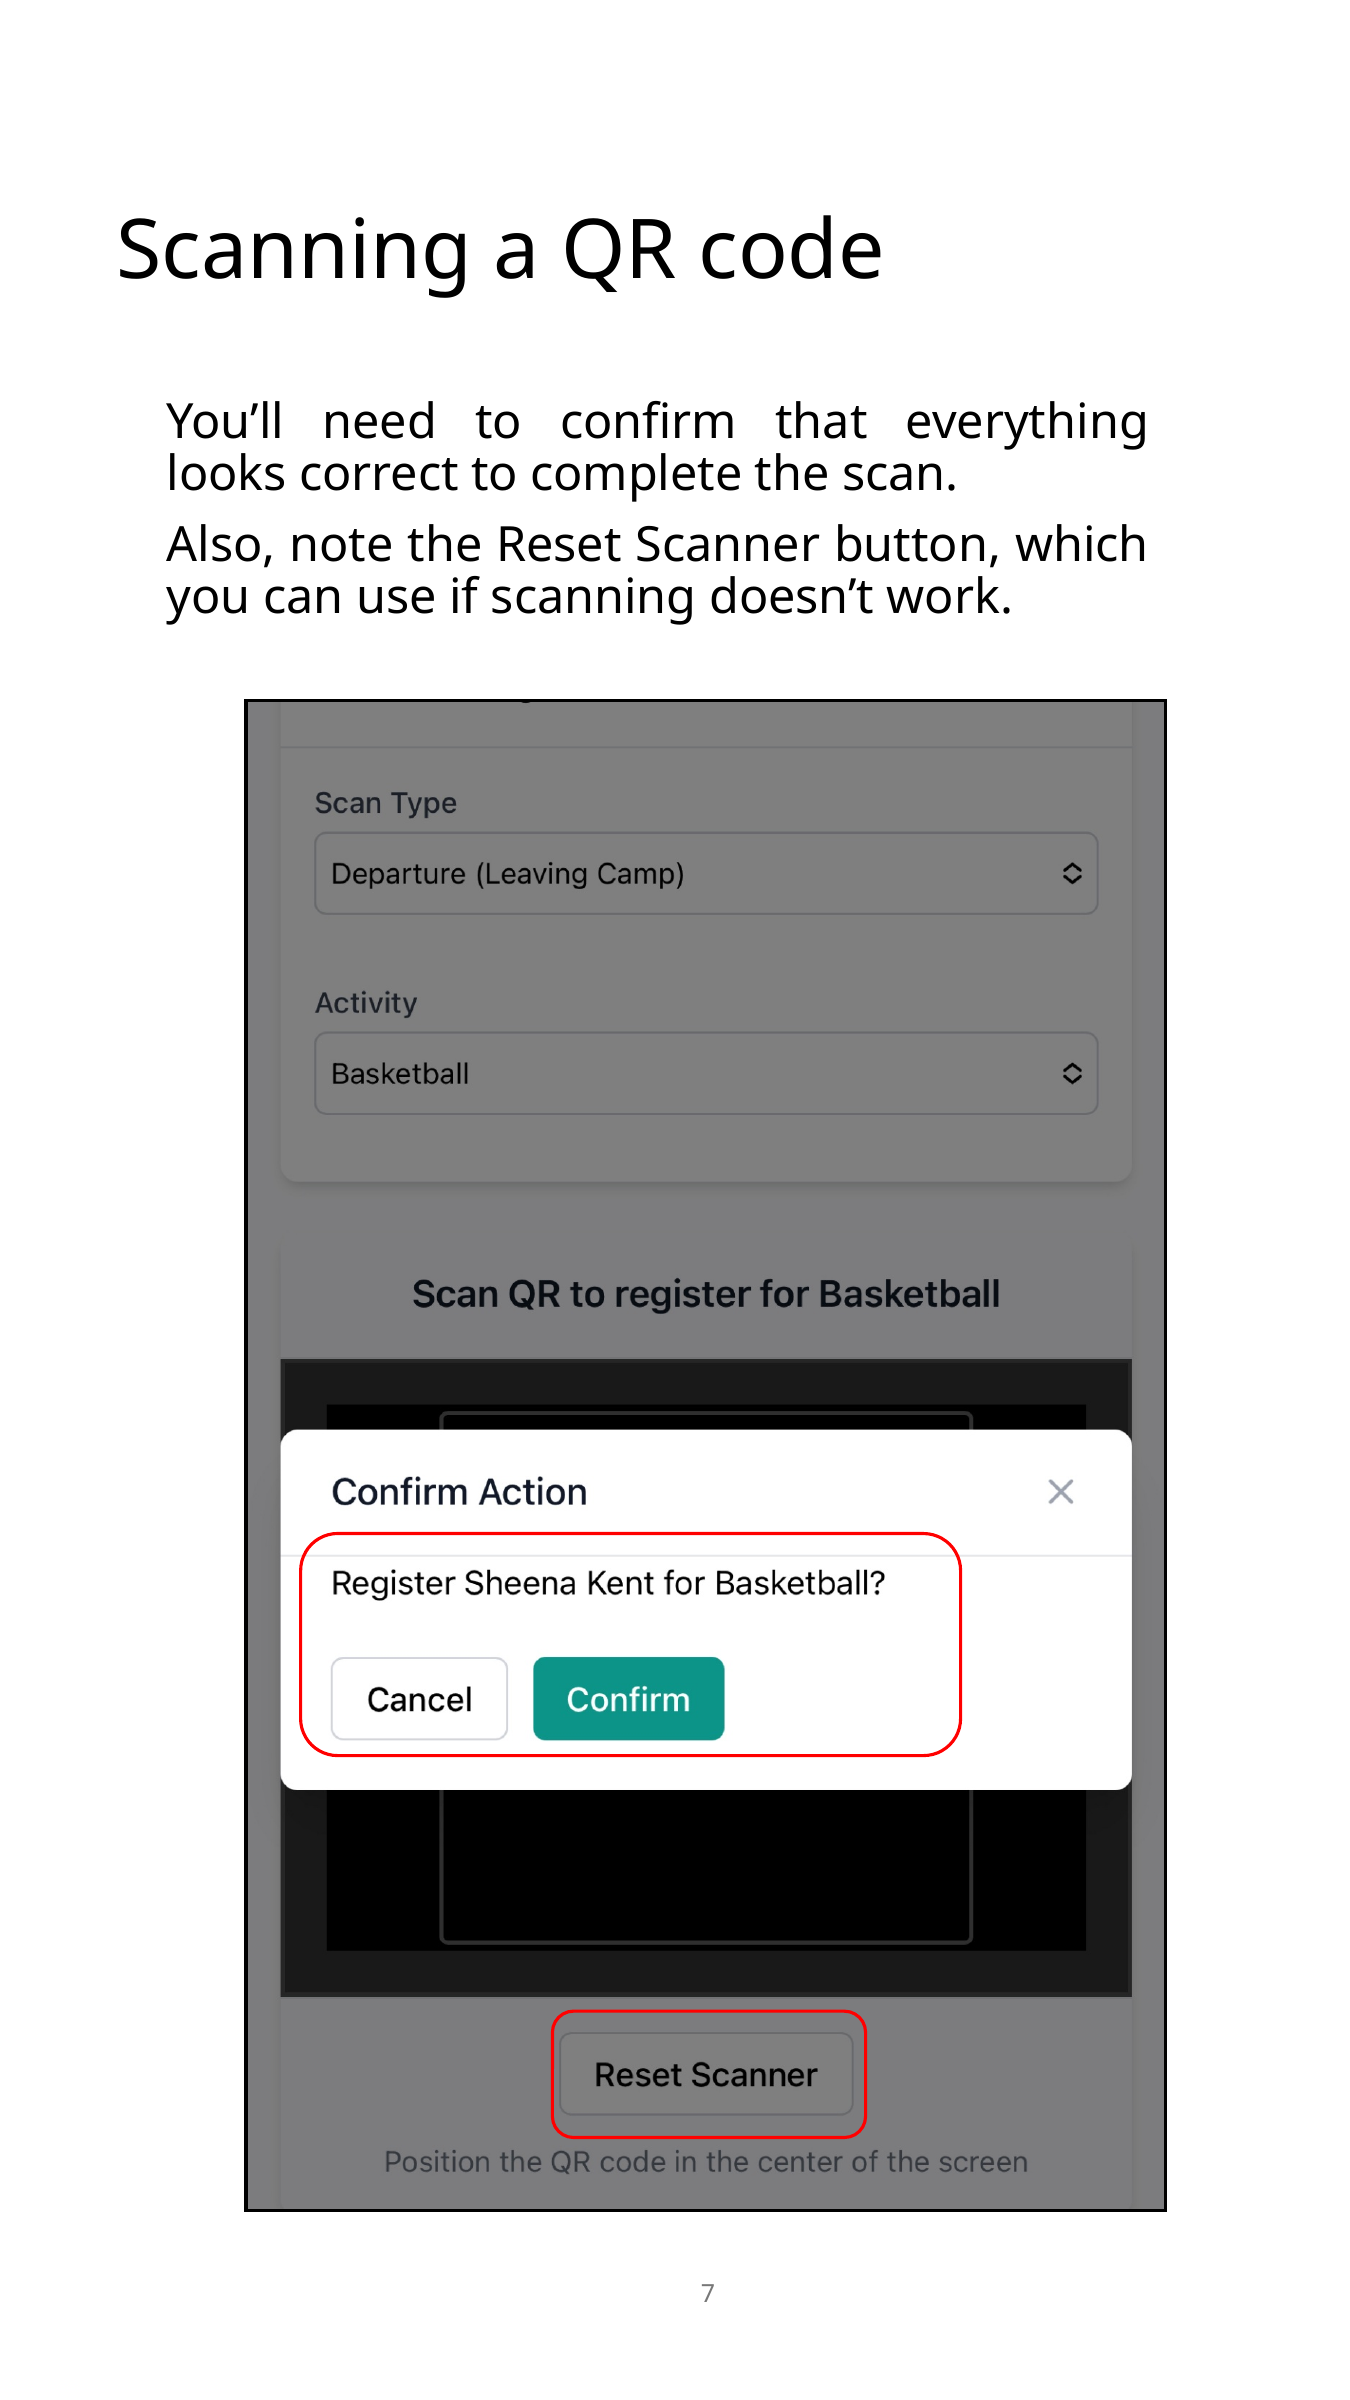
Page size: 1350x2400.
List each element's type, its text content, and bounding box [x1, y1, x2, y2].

slide_number 7 [556, 2230, 860, 2358]
subtitle You’ll need to confirm that everything looks correct to complete the scan. Also, note the Reset Scanner button, which you can use if scanning doesn’t work. [151, 388, 1165, 650]
picture [246, 701, 1165, 2210]
title Scanning a QR code [101, 168, 1249, 336]
